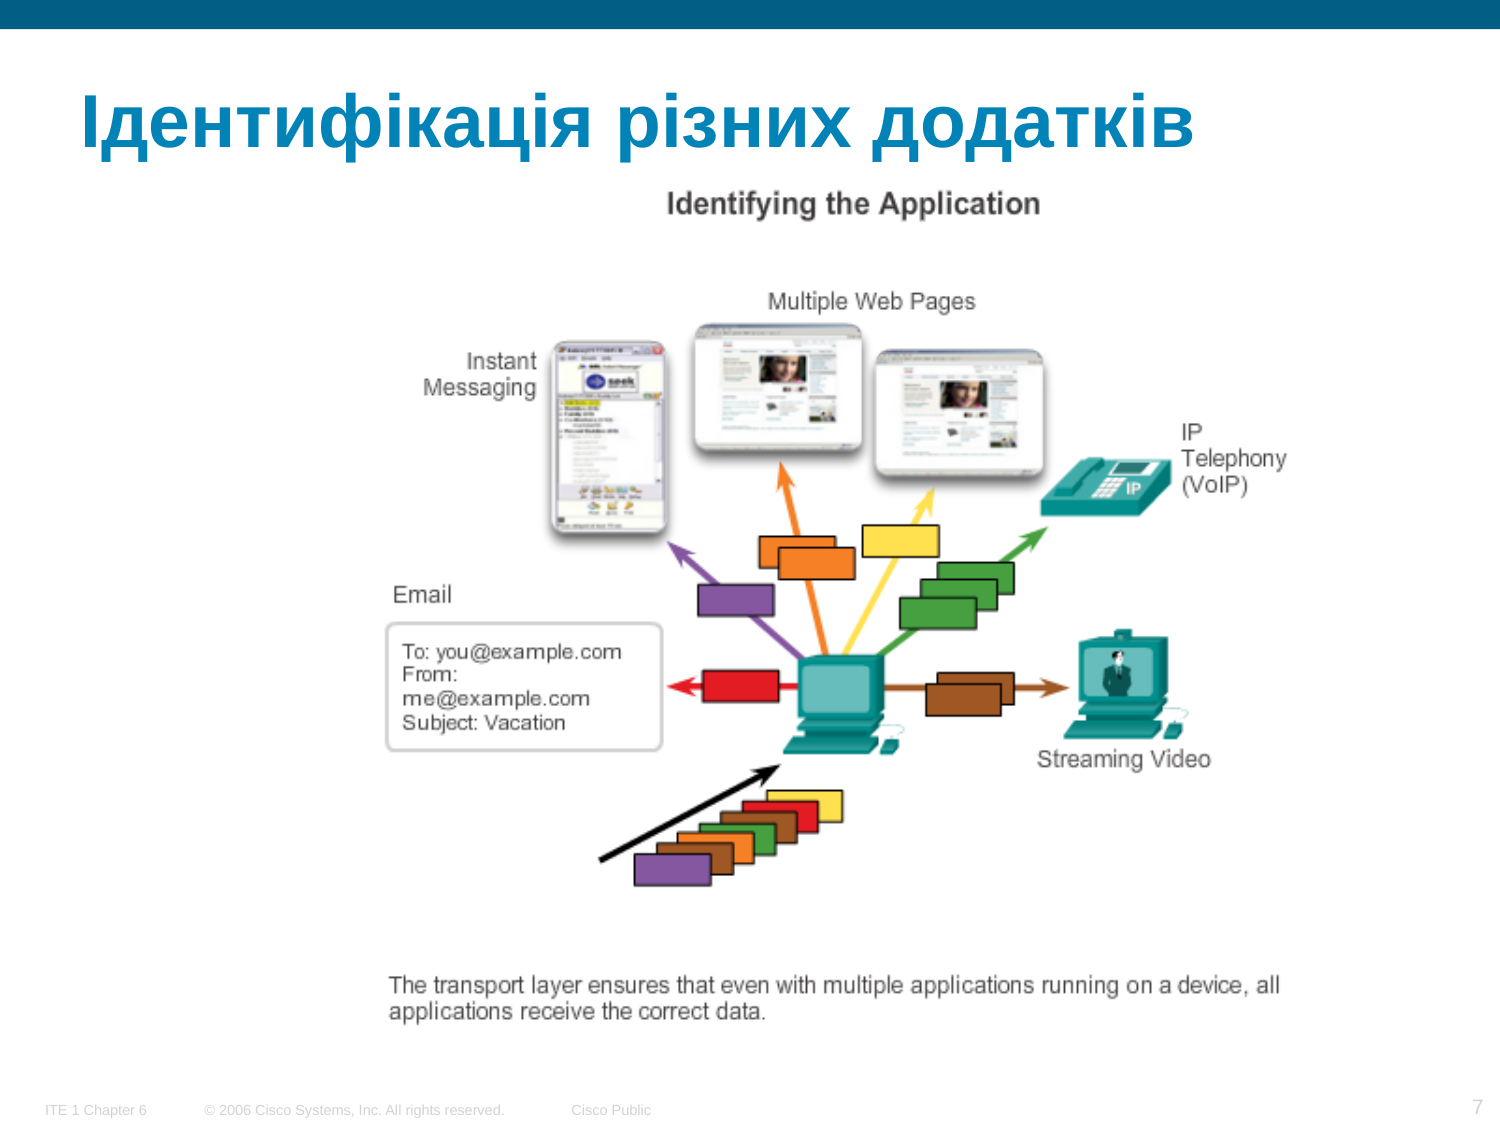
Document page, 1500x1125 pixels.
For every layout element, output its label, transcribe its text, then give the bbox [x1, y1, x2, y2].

picture [362, 181, 1307, 1046]
title Ідентифікація різних додатків [67, 32, 1404, 171]
